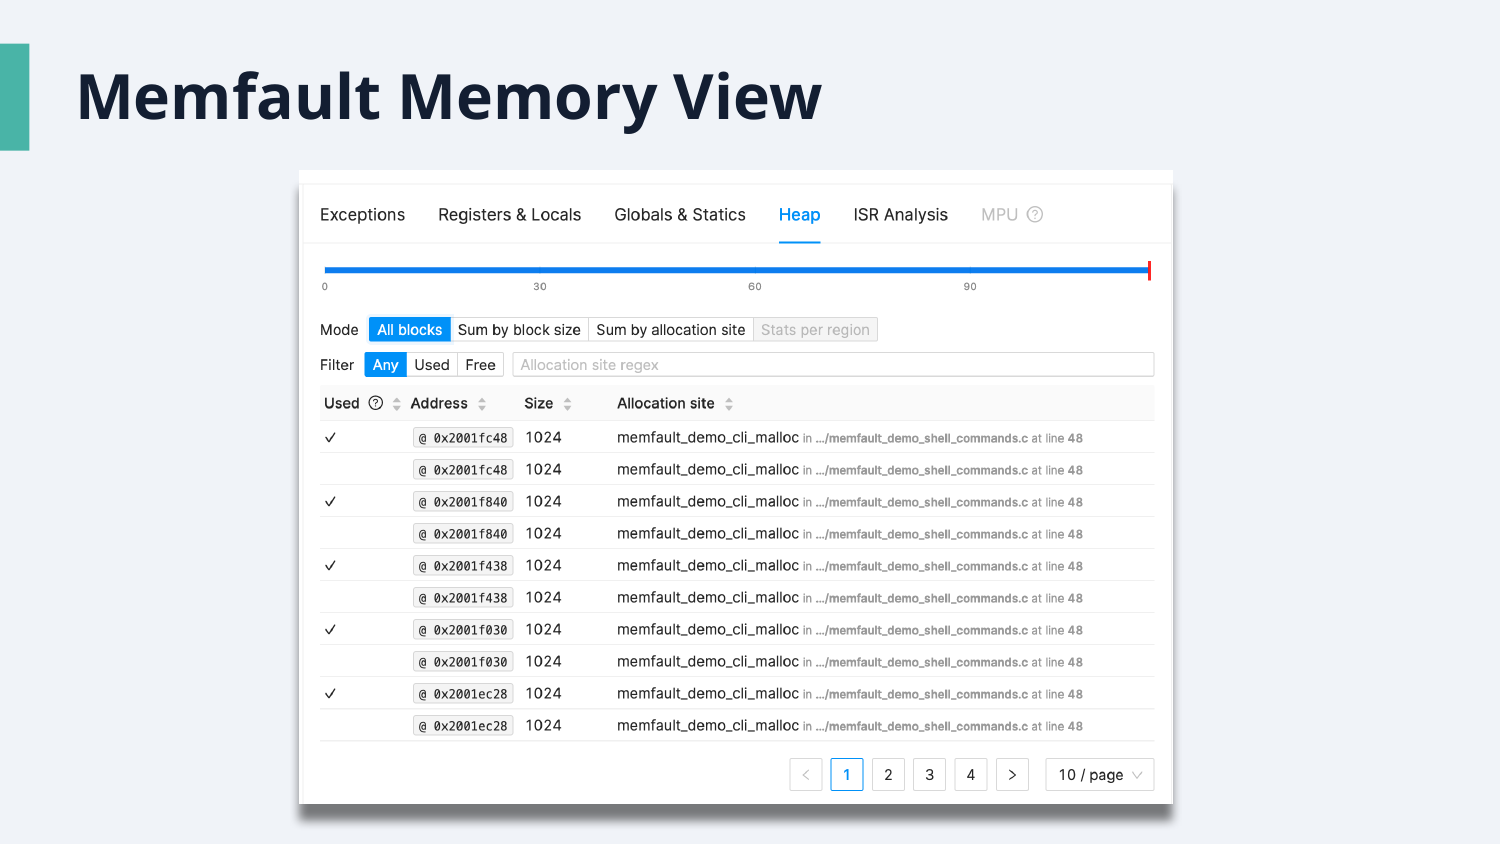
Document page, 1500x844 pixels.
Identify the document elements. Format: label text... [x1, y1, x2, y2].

list Memfault Memory View [63, 60, 1403, 546]
picture [299, 170, 1173, 804]
